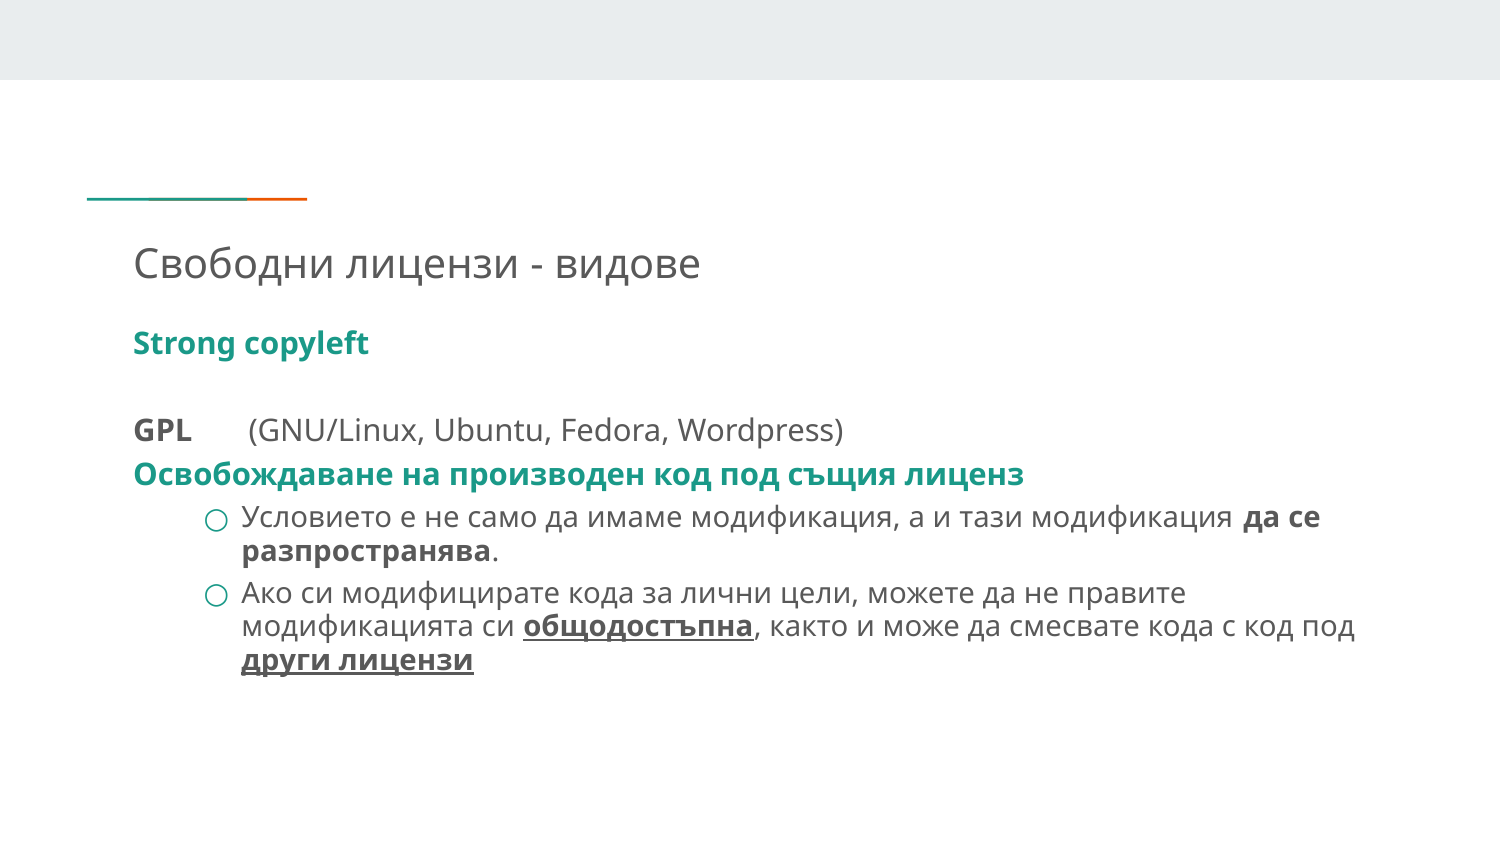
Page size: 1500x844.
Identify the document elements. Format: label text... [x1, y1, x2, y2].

list Strong copyleft GPL (GNU/Linux, Ubuntu, Fedora, Wordpress) Освобождаване на производен код под същия лиценз Условието е не само да имаме модификация, а и тази модификация да се разпространява. Ако си модифицирате кода за лични цели, можете да не правите модификацията си общодостъпна, както и може да смесвате кода с код под други лицензи [119, 319, 1381, 712]
title Свободни лицензи - видове [119, 216, 1381, 305]
